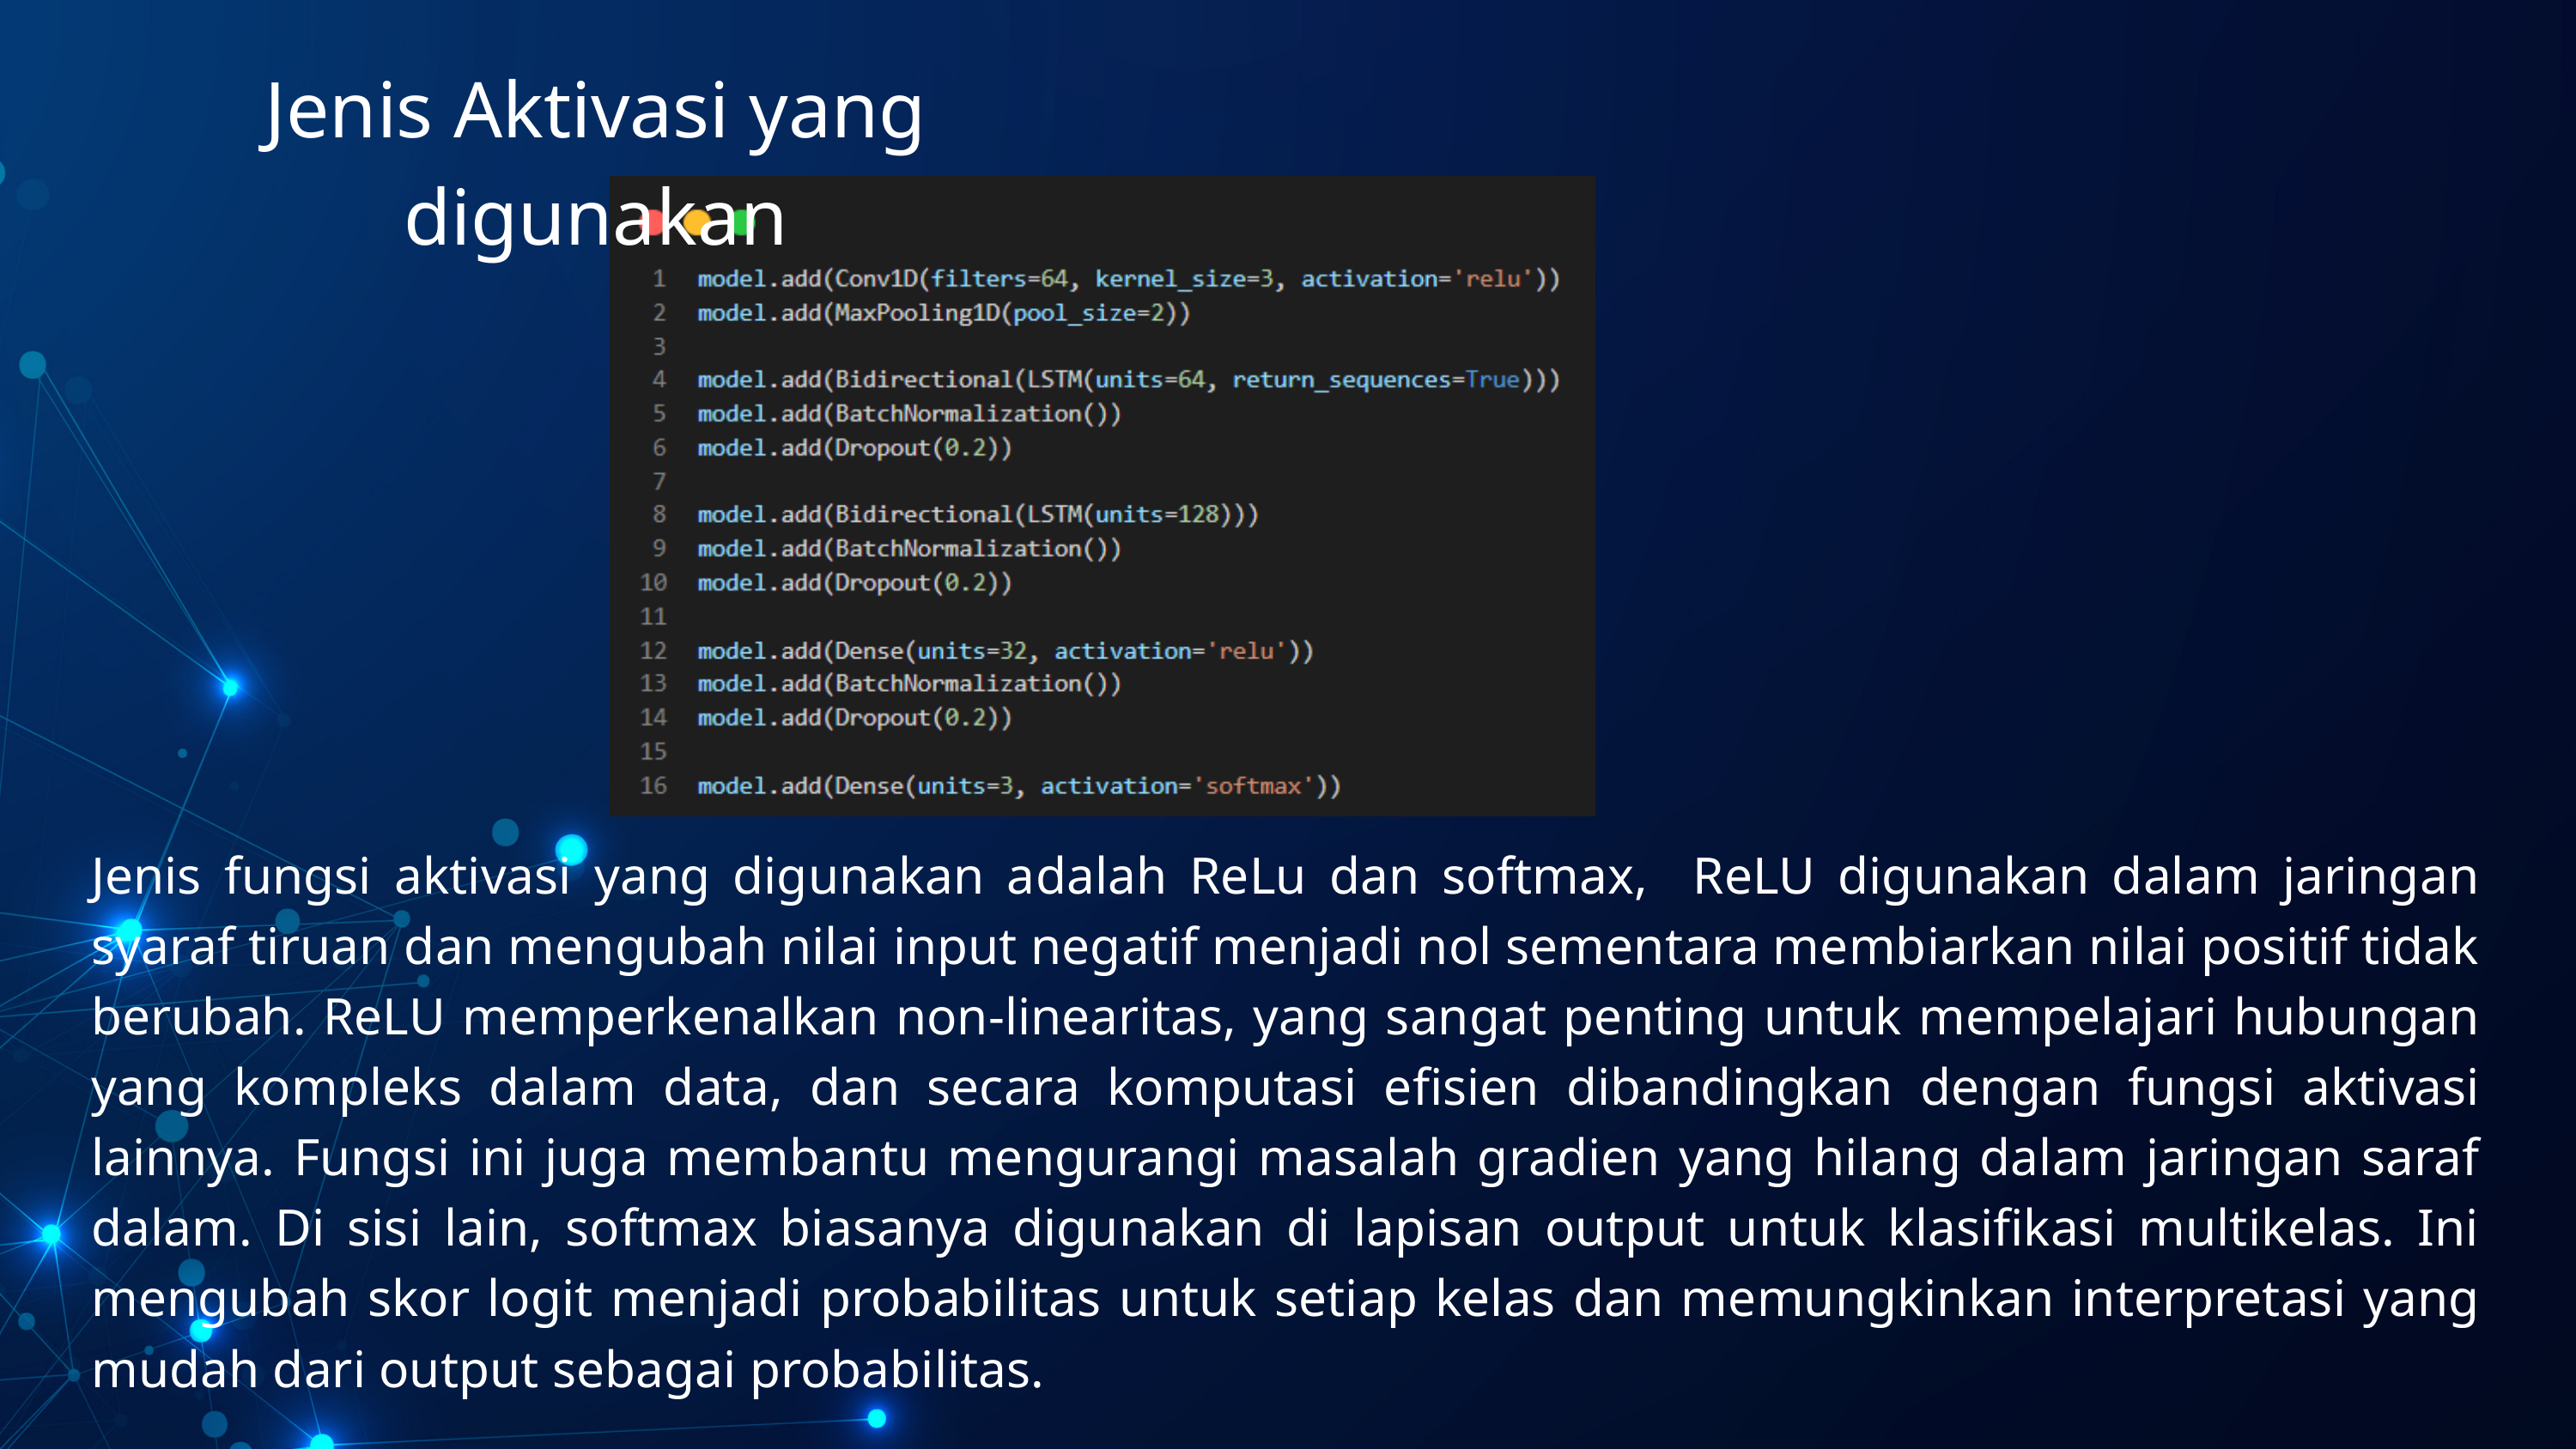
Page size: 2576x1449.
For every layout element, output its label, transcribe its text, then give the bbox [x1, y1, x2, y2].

text_box [609, 176, 1596, 816]
text_box Jenis Aktivasi yang digunakan [89, 45, 1103, 261]
text_box Jenis fungsi aktivasi yang digunakan adalah ReLu dan softmax, ReLU digunakan dalam jaringan syaraf tiruan dan mengubah nilai input negatif menjadi nol sementara membiarkan nilai positif tidak berubah. ReLU memperkenalkan non-linearitas, yang sangat penting untuk mempelajari hubungan yang kompleks dalam data, dan secara komputasi efisien dibandingkan dengan fungsi aktivasi lainnya. Fungsi ini juga membantu mengurangi masalah gradien yang hilang dalam jaringan saraf dalam. Di sisi lain, softmax biasanya digunakan di lapisan output untuk klasifikasi multikelas. Ini mengubah skor logit menjadi probabilitas untuk setiap kelas dan memungkinkan interpretasi yang mudah dari output sebagai probabilitas. [91, 833, 2485, 1397]
text_box [0, 0, 2576, 1449]
